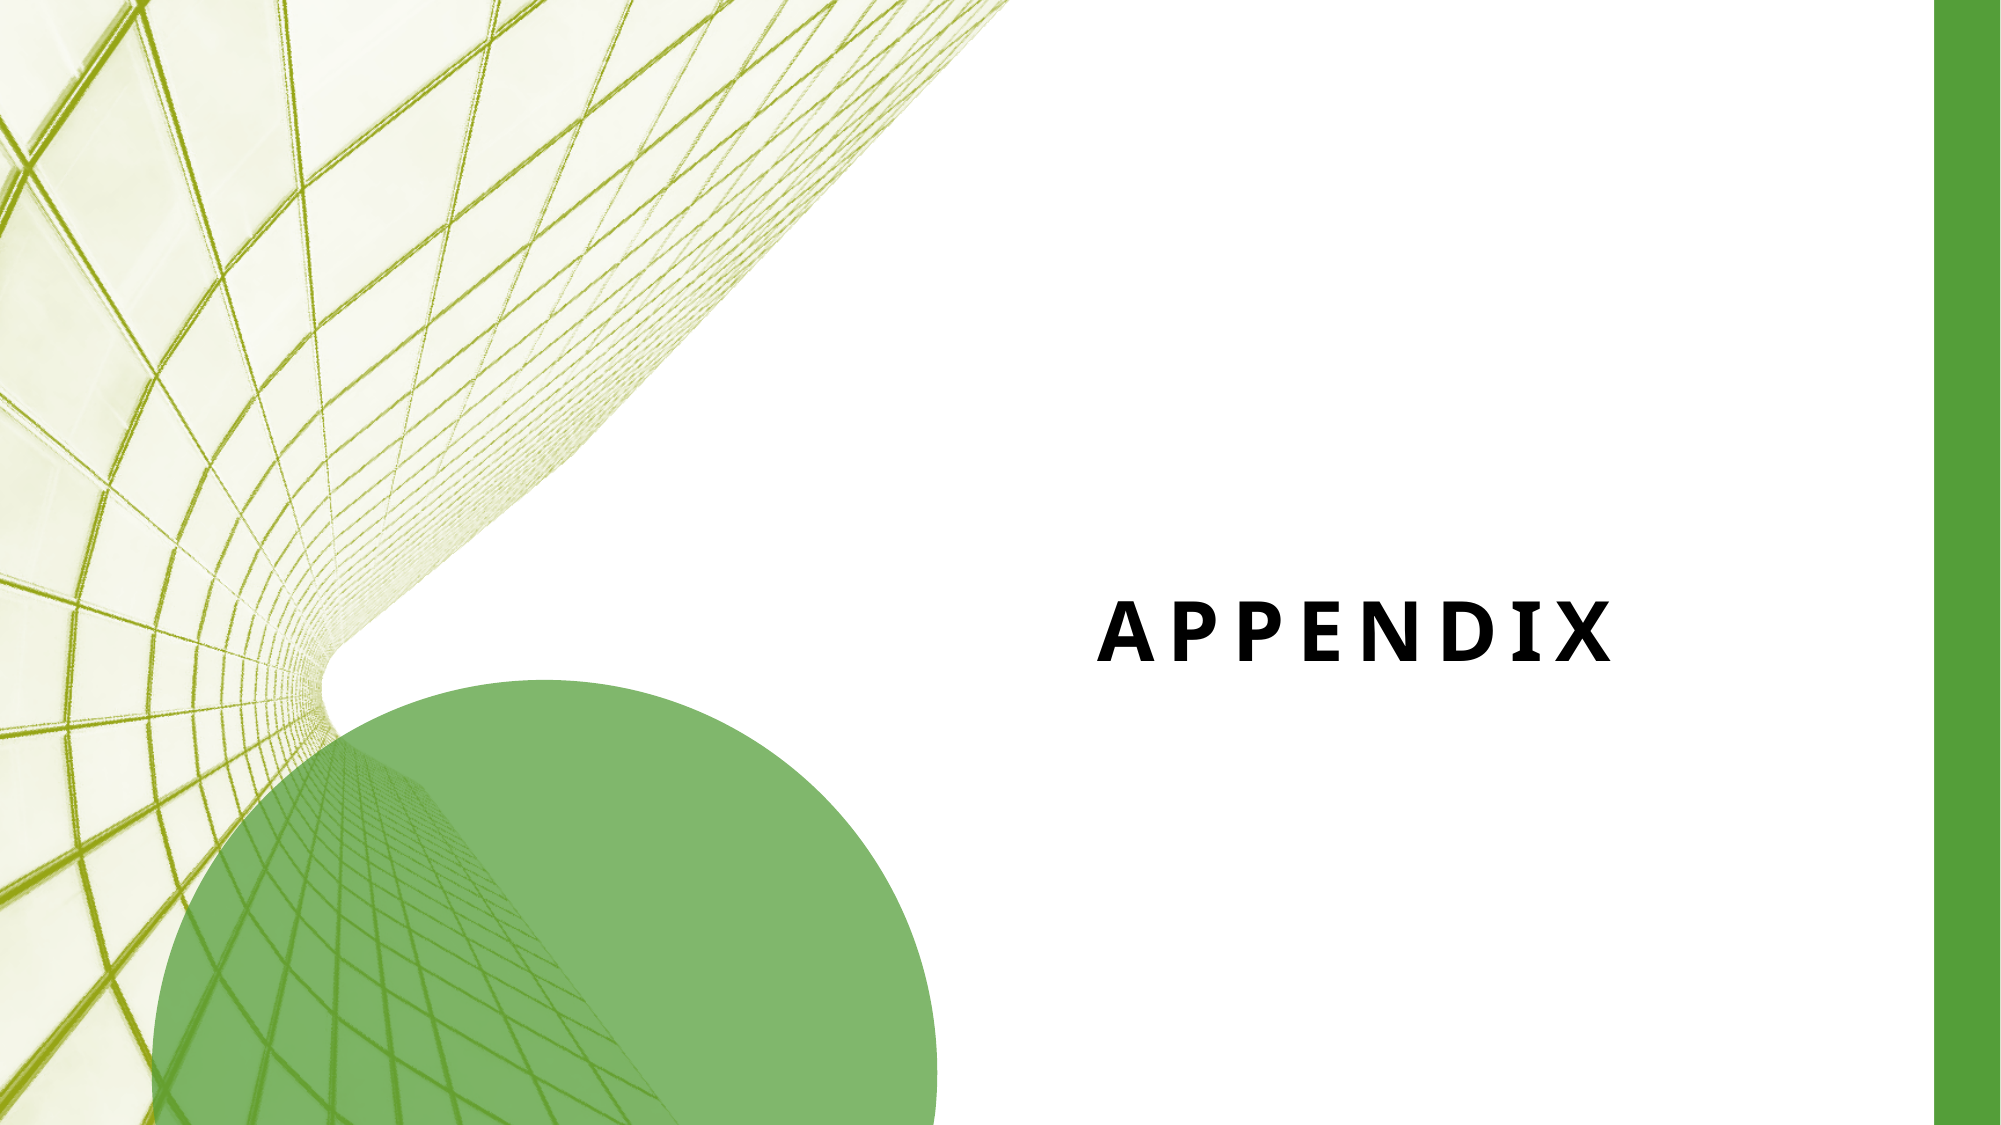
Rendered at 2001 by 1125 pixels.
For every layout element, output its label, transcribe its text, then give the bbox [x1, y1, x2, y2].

title APPENDIX [1098, 217, 1934, 680]
